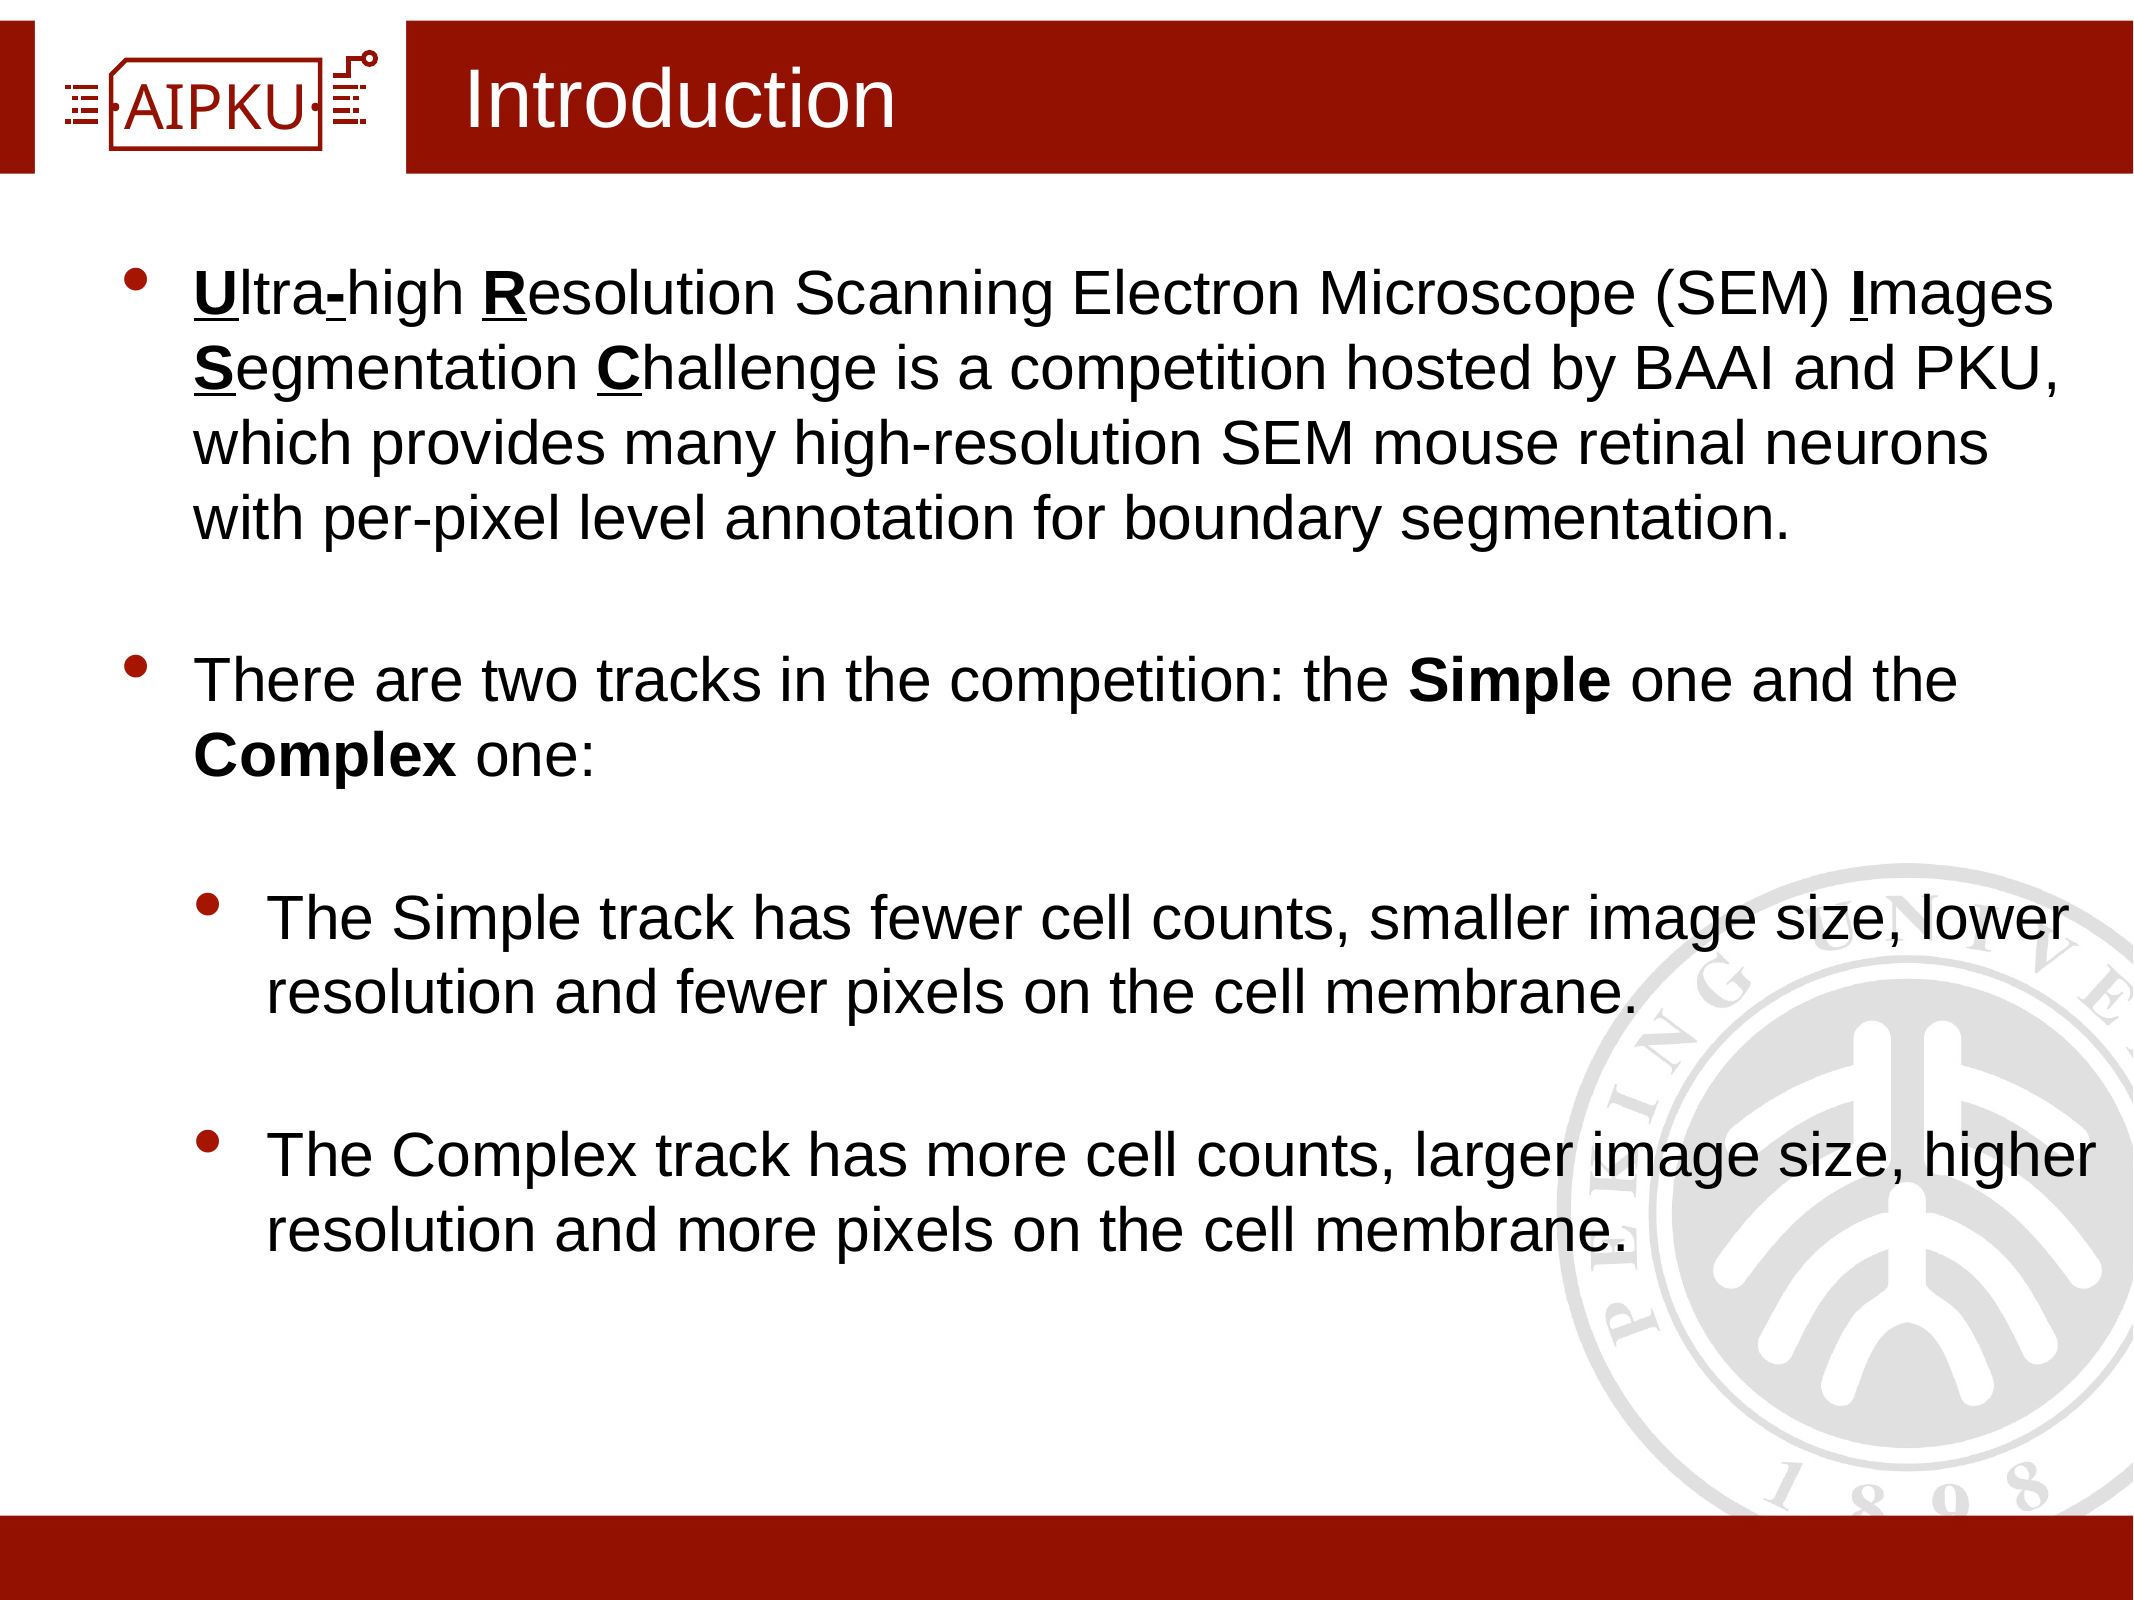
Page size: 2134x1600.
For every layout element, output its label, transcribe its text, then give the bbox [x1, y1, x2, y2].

title Introduction [448, 37, 2000, 158]
list Ultra-high Resolution Scanning Electron Microscope (SEM) Images Segmentation Challenge is a competition hosted by BAAI and PKU, which provides many high-resolution SEM mouse retinal neurons with per-pixel level annotation for boundary segmentation. There are two tracks in the competition: the Simple one and the Complex one: The Simple track has fewer cell counts, smaller image size, lower resolution and fewer pixels on the cell membrane. The Complex track has more cell counts, larger image size, higher resolution and more pixels on the cell membrane. [106, 244, 2134, 1462]
